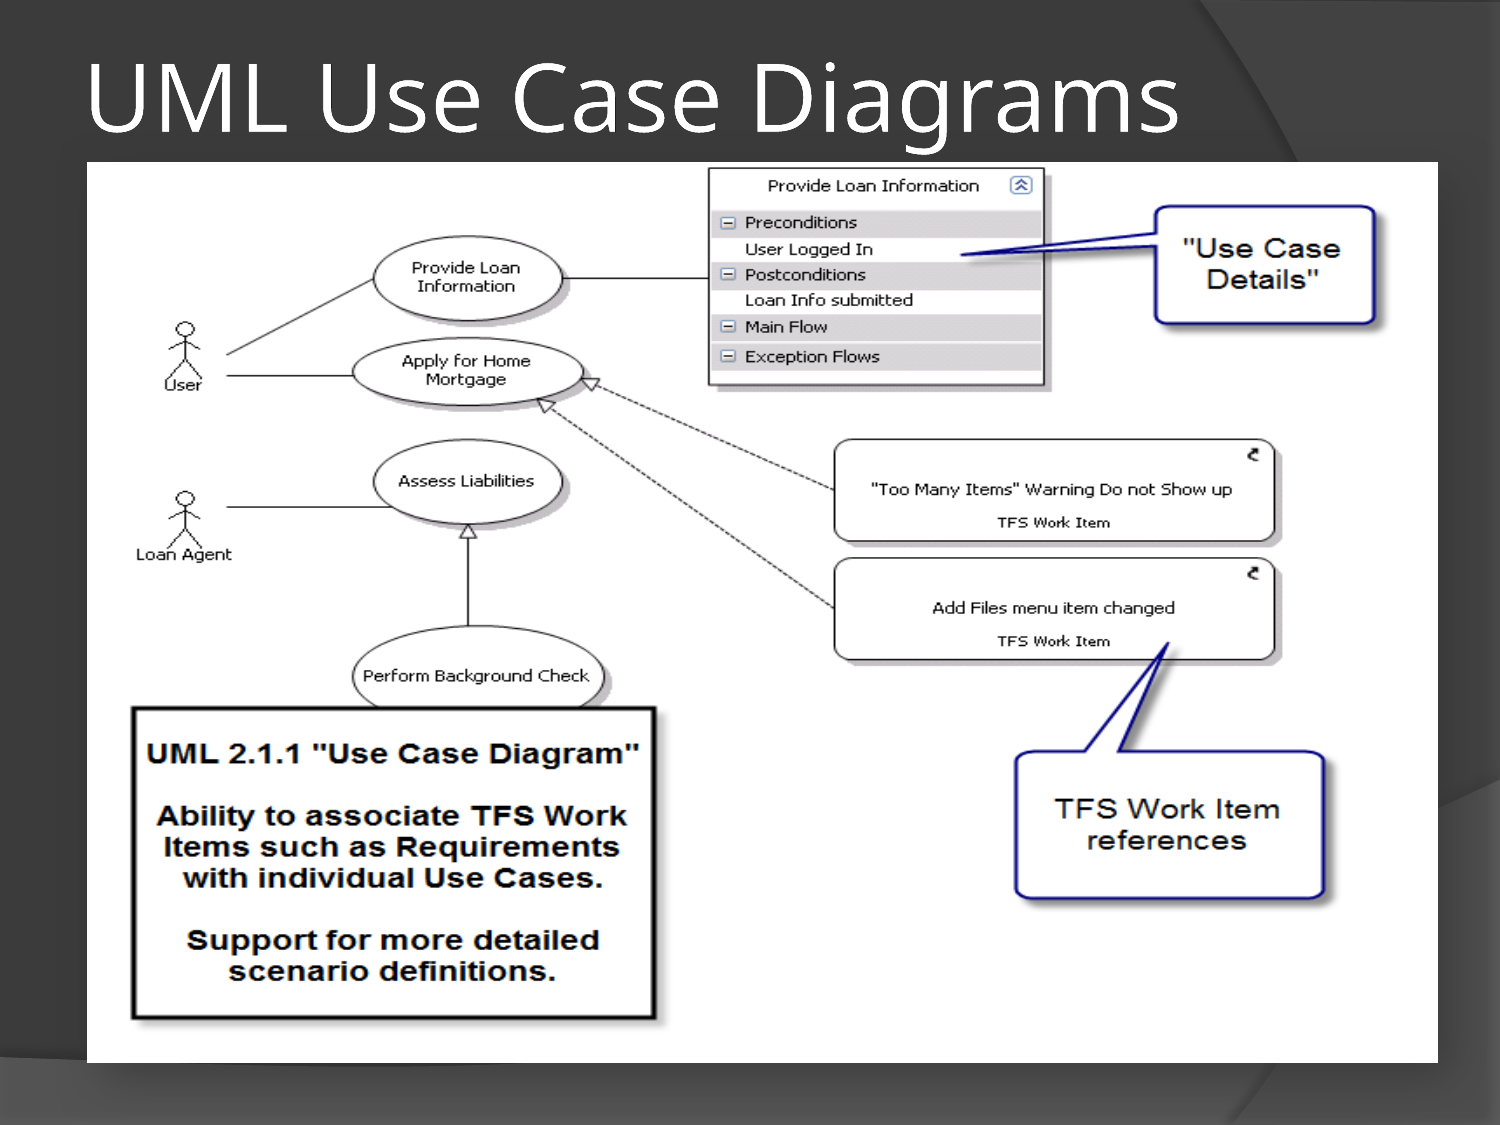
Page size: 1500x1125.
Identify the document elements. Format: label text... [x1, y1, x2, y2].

picture [87, 162, 1438, 1063]
title UML Use Case Diagrams [75, 0, 1300, 188]
